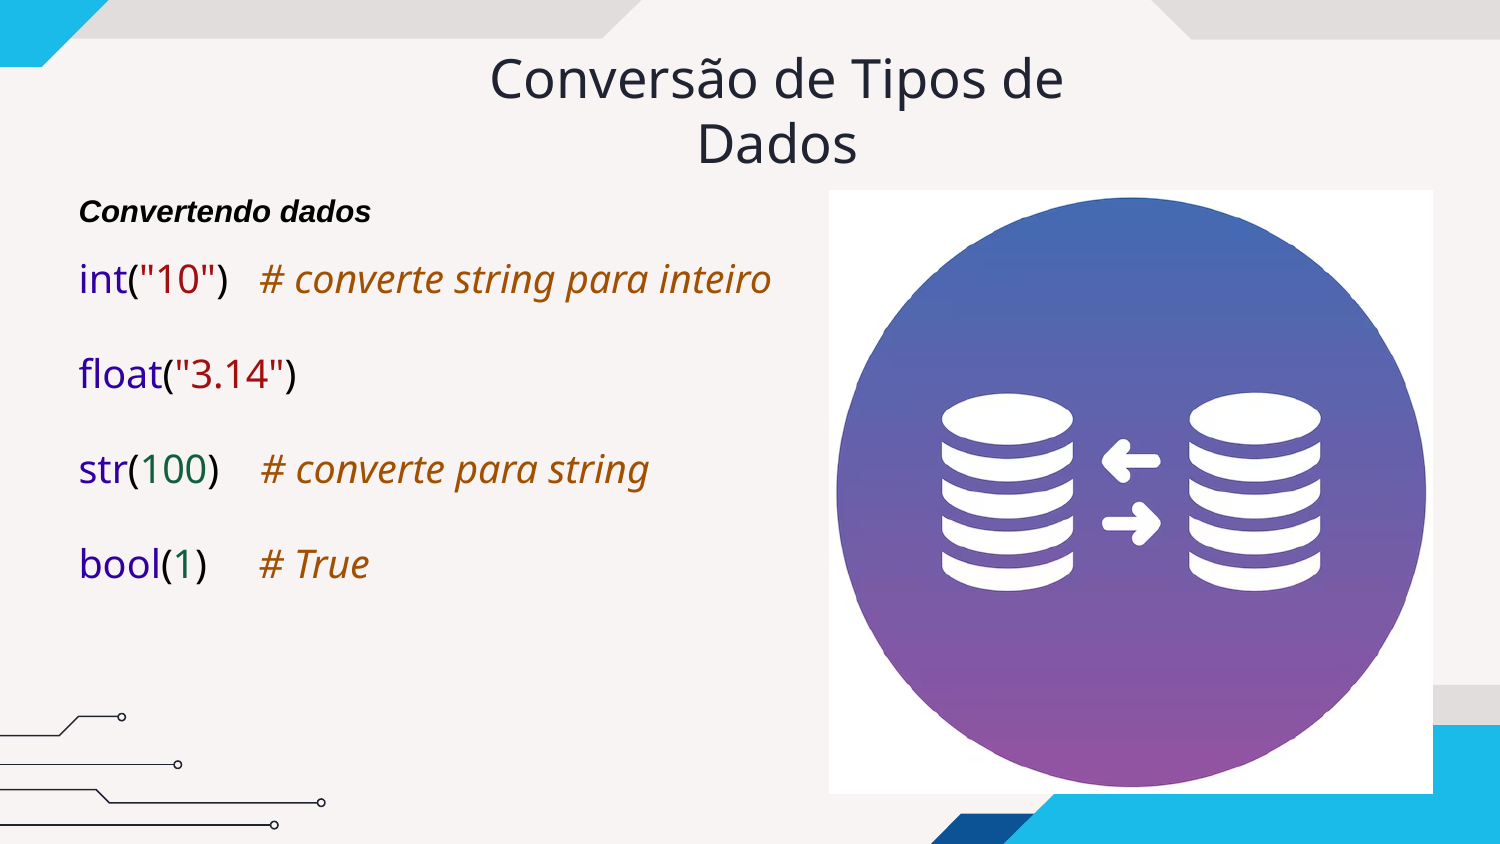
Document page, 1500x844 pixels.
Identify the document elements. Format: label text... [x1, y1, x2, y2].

text_box Conversão de Tipos de Dados [452, 28, 1103, 189]
subtitle Convertendo dados int("10") # converte string para inteiro float("3.14") str(100) # converte para string bool(1) # True [63, 170, 795, 516]
picture [829, 190, 1434, 794]
